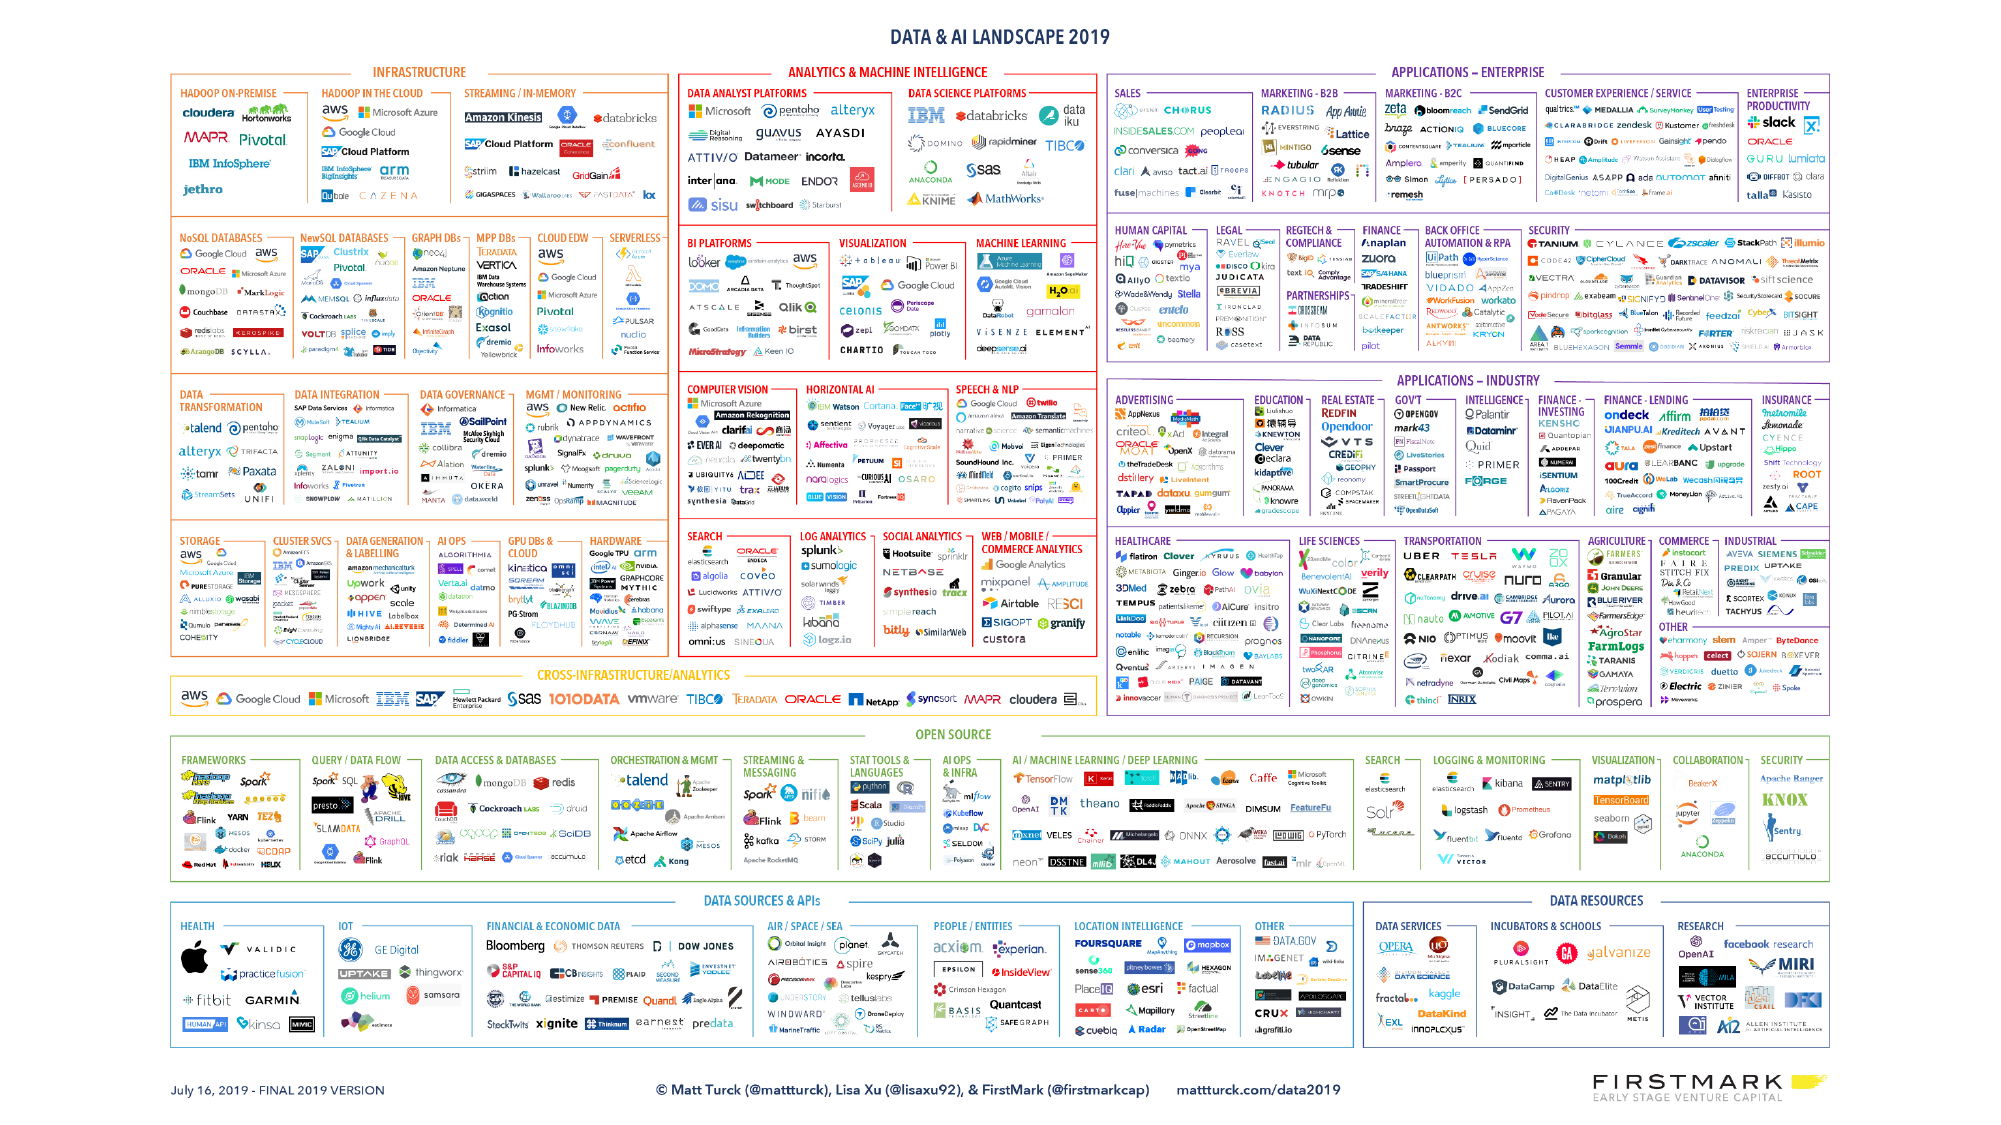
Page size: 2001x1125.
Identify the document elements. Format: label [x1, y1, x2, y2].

picture [153, 0, 1847, 1125]
